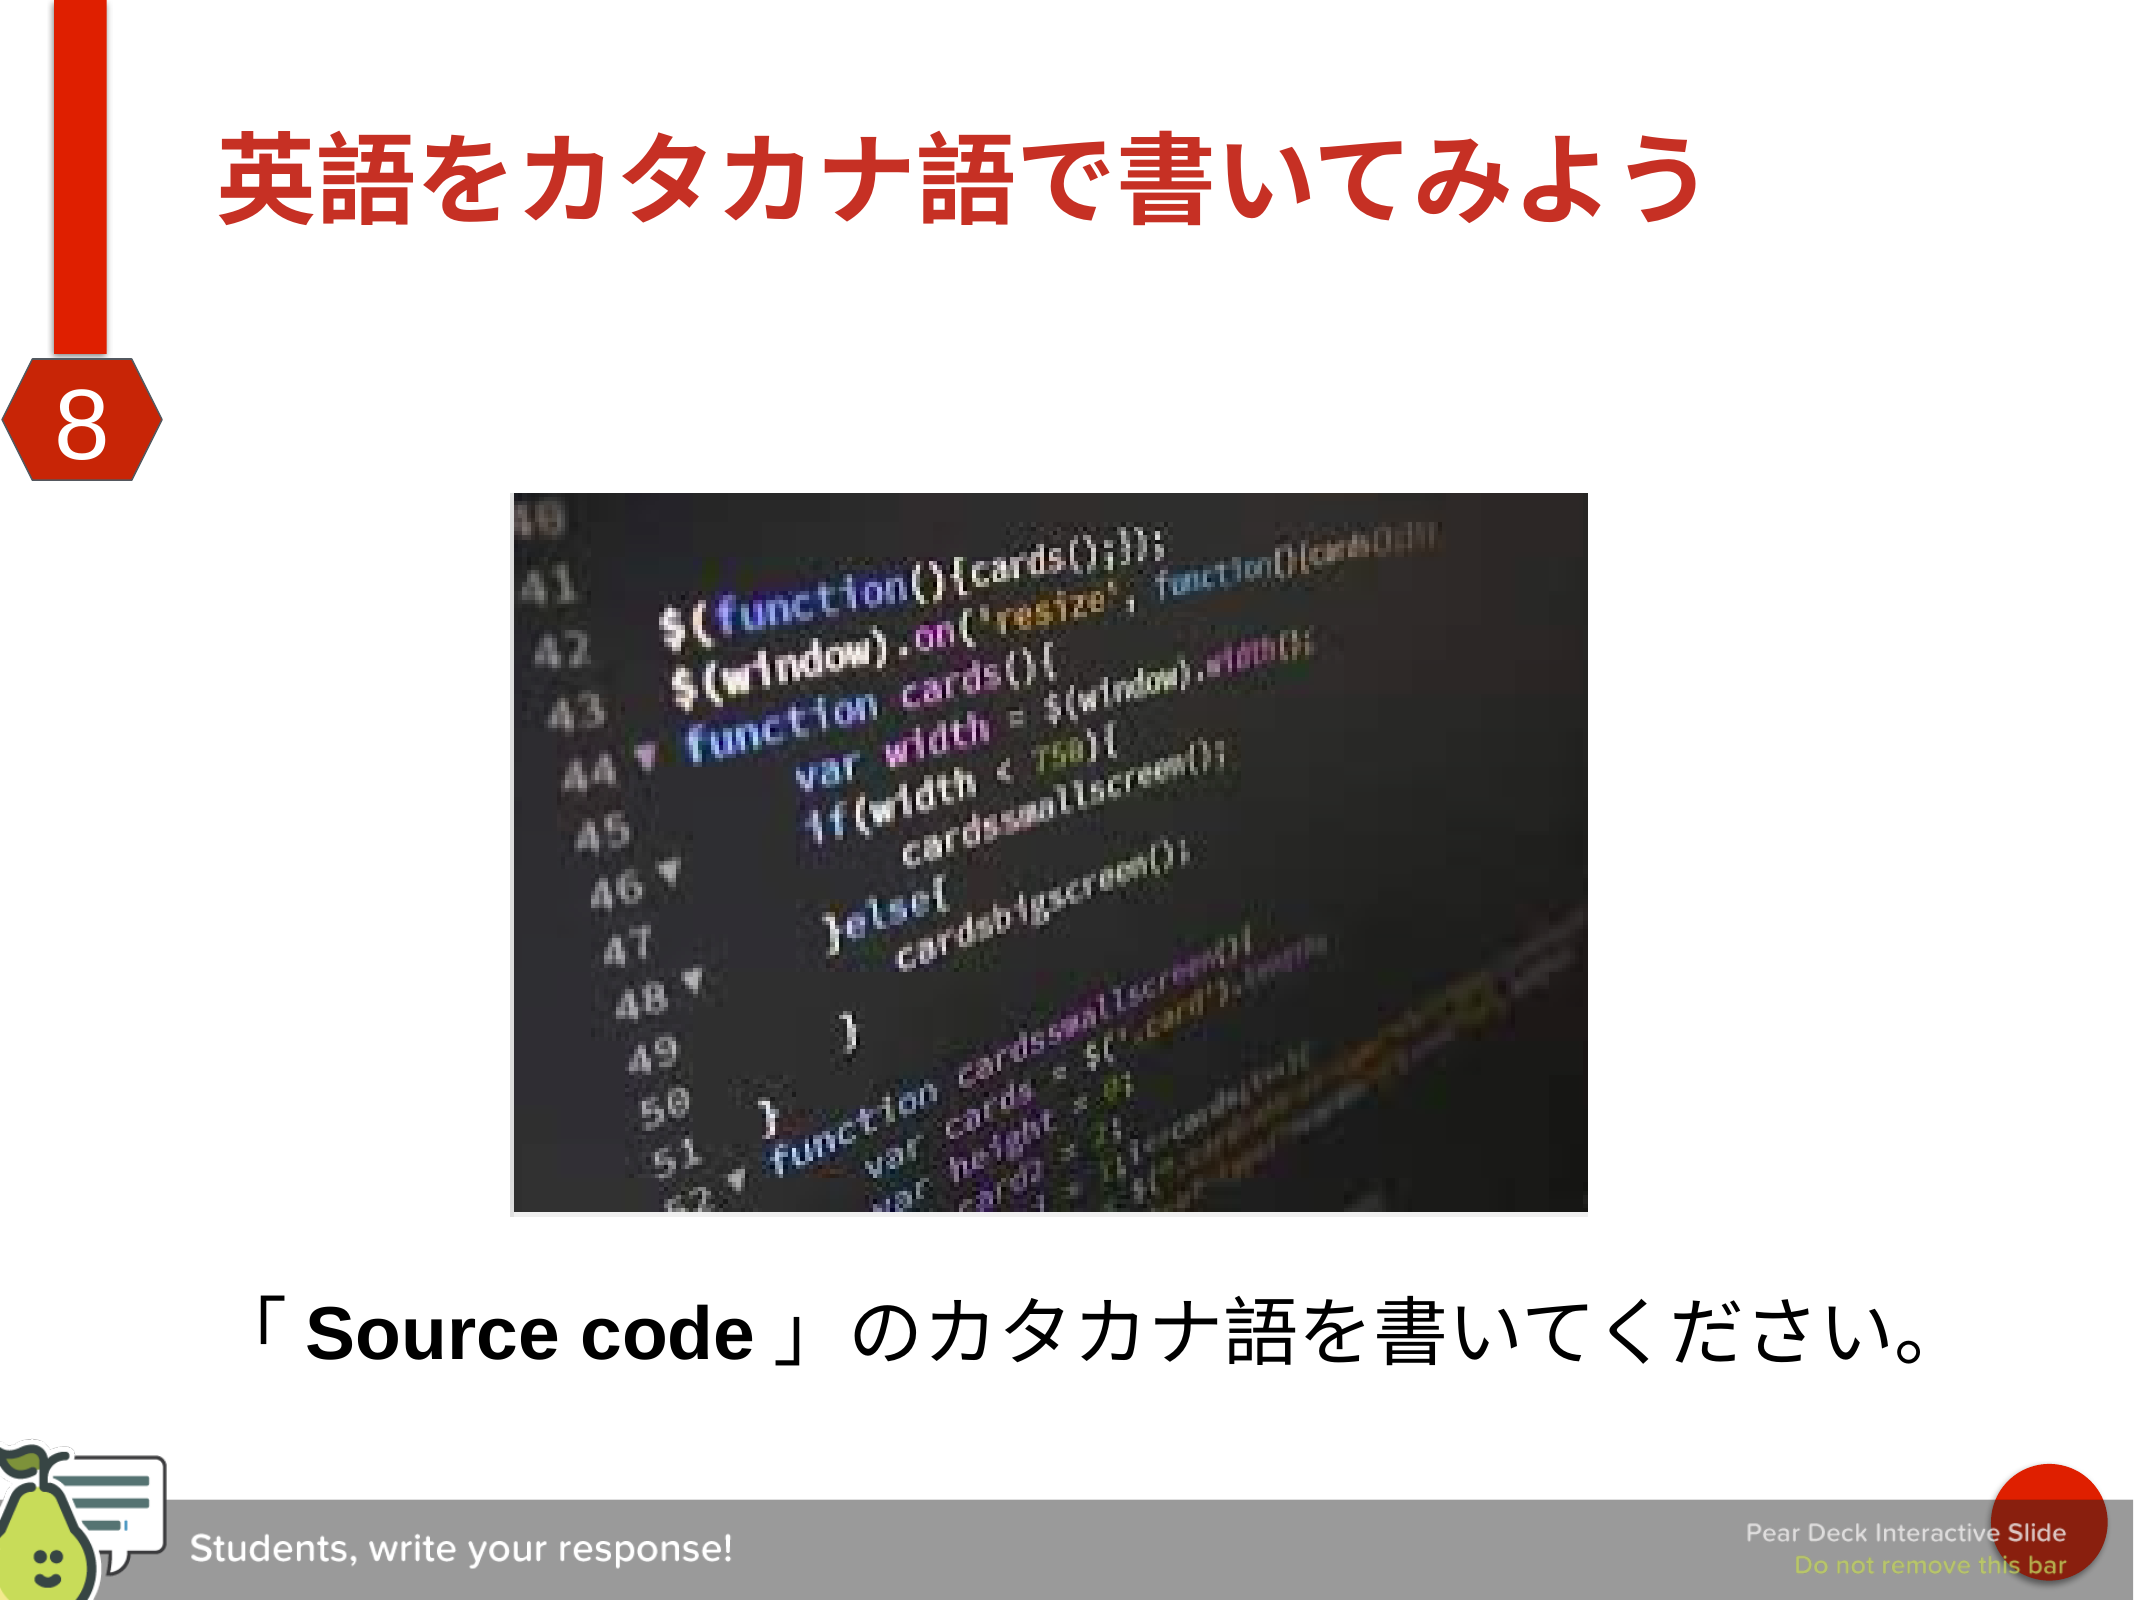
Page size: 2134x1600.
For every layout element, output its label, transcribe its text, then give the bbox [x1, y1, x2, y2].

title 英語をカタカナ語で書いてみよう [208, 11, 1927, 343]
text_box 「Source code」のカタカナ語を書いてください。 [123, 1269, 2059, 1390]
picture [0, 1433, 2134, 1600]
picture [509, 493, 1588, 1217]
text_box 8 [2, 358, 163, 481]
